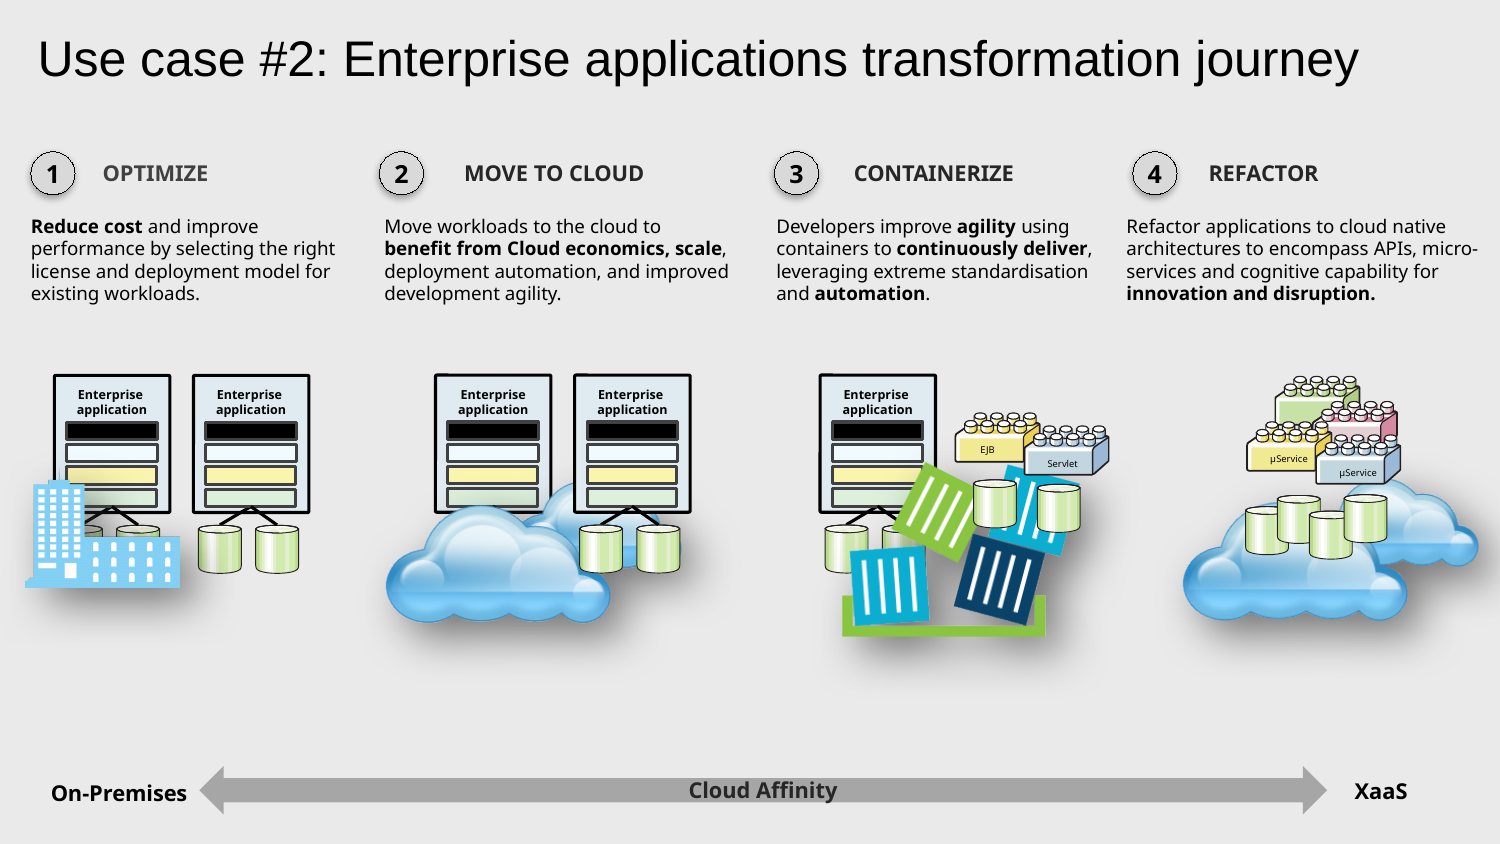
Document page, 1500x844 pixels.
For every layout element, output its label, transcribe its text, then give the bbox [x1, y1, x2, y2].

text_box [54, 375, 171, 465]
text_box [819, 374, 936, 574]
text_box XaaS [1339, 770, 1423, 812]
title Use case #2: Enterprise applications transformation journey [37, 33, 1424, 96]
text_box Reduce cost and improve performance by selecting the right license and deployment model for existing workloads. [16, 206, 369, 312]
picture [833, 412, 1110, 685]
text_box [1244, 375, 1402, 561]
text_box Cloud Affinity [203, 764, 1330, 817]
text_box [435, 374, 552, 407]
text_box Developers improve agility using containers to continuously deliver, leveraging extreme standardisation and automation. [761, 206, 1110, 312]
text_box 4 [1132, 151, 1178, 195]
text_box REFACTOR [1193, 152, 1334, 194]
text_box 2 [379, 151, 424, 195]
text_box MOVE TO CLOUD [449, 152, 660, 194]
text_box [193, 375, 310, 575]
text_box 1 [30, 151, 76, 195]
picture [25, 466, 181, 588]
text_box CONTAINERIZE [838, 152, 1030, 194]
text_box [574, 374, 691, 574]
text_box Move workloads to the cloud to benefit from Cloud economics, scale, deployment automation, and improved development agility. [369, 206, 747, 312]
picture [1178, 405, 1482, 710]
text_box On-Premises [36, 771, 203, 813]
text_box 3 [774, 151, 819, 195]
text_box OPTIMIZE [87, 152, 224, 194]
picture [381, 408, 685, 713]
text_box Refactor applications to cloud native architectures to encompass APIs, micro-services and cognitive capability for innovation and disruption. [1111, 206, 1494, 312]
